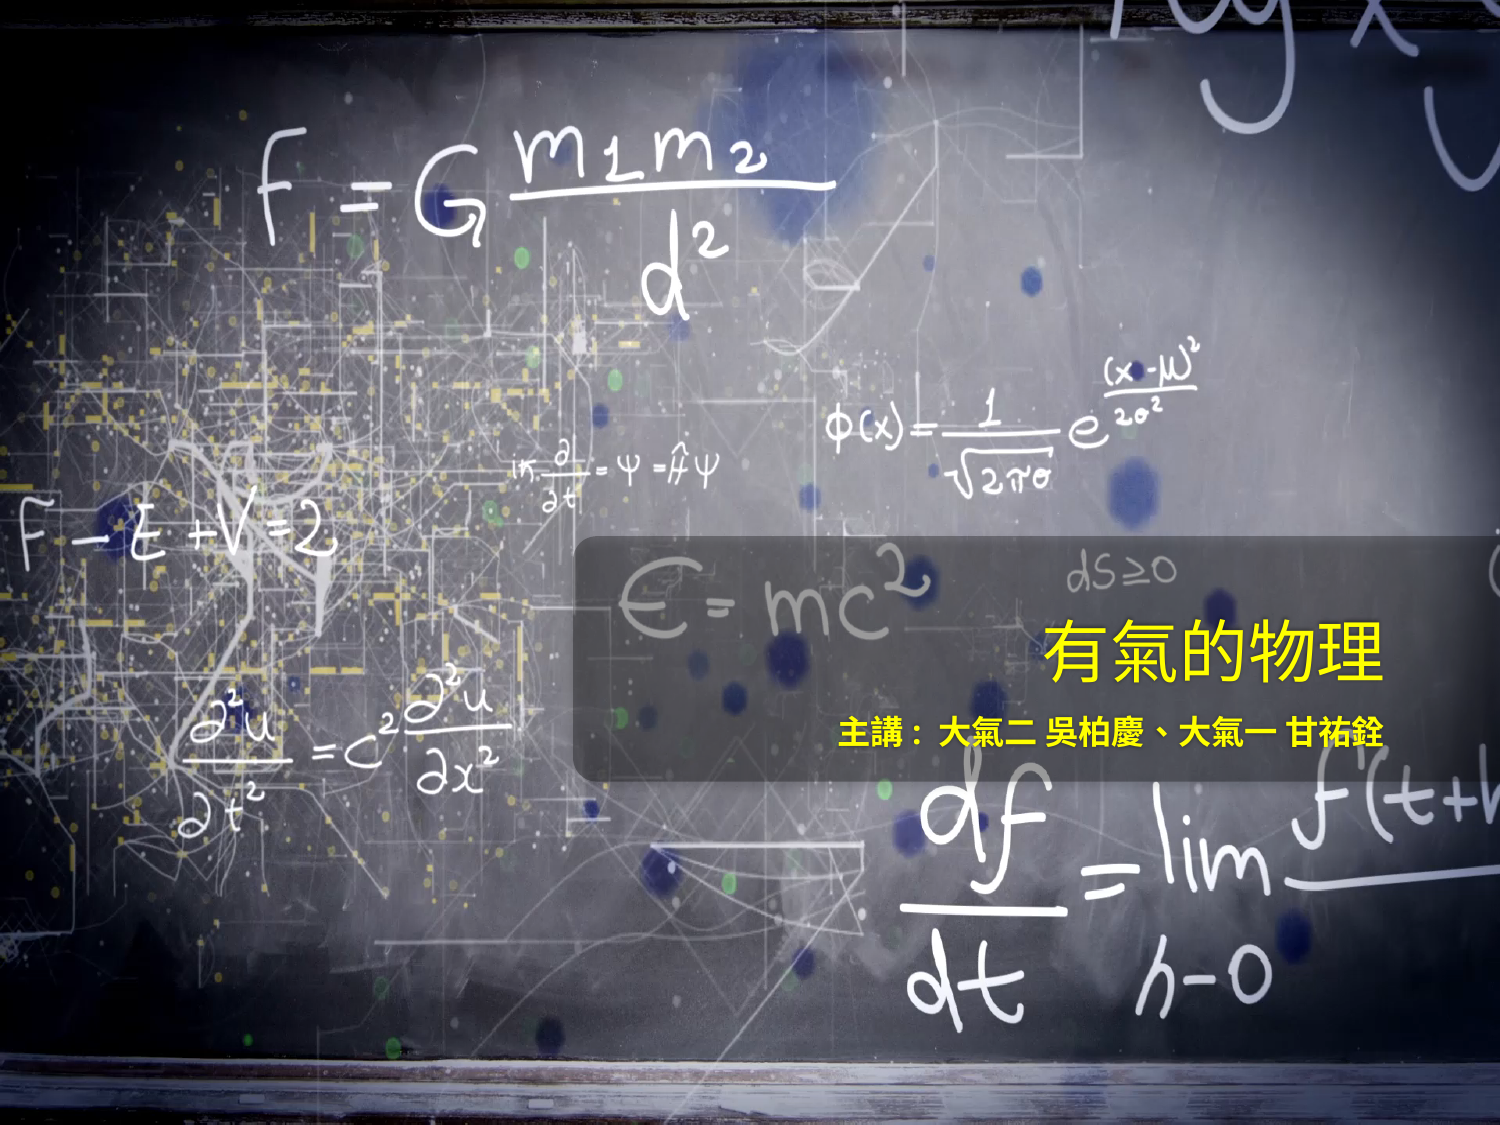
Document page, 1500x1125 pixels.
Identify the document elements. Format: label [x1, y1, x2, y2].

text_box [0, 0, 1500, 1125]
